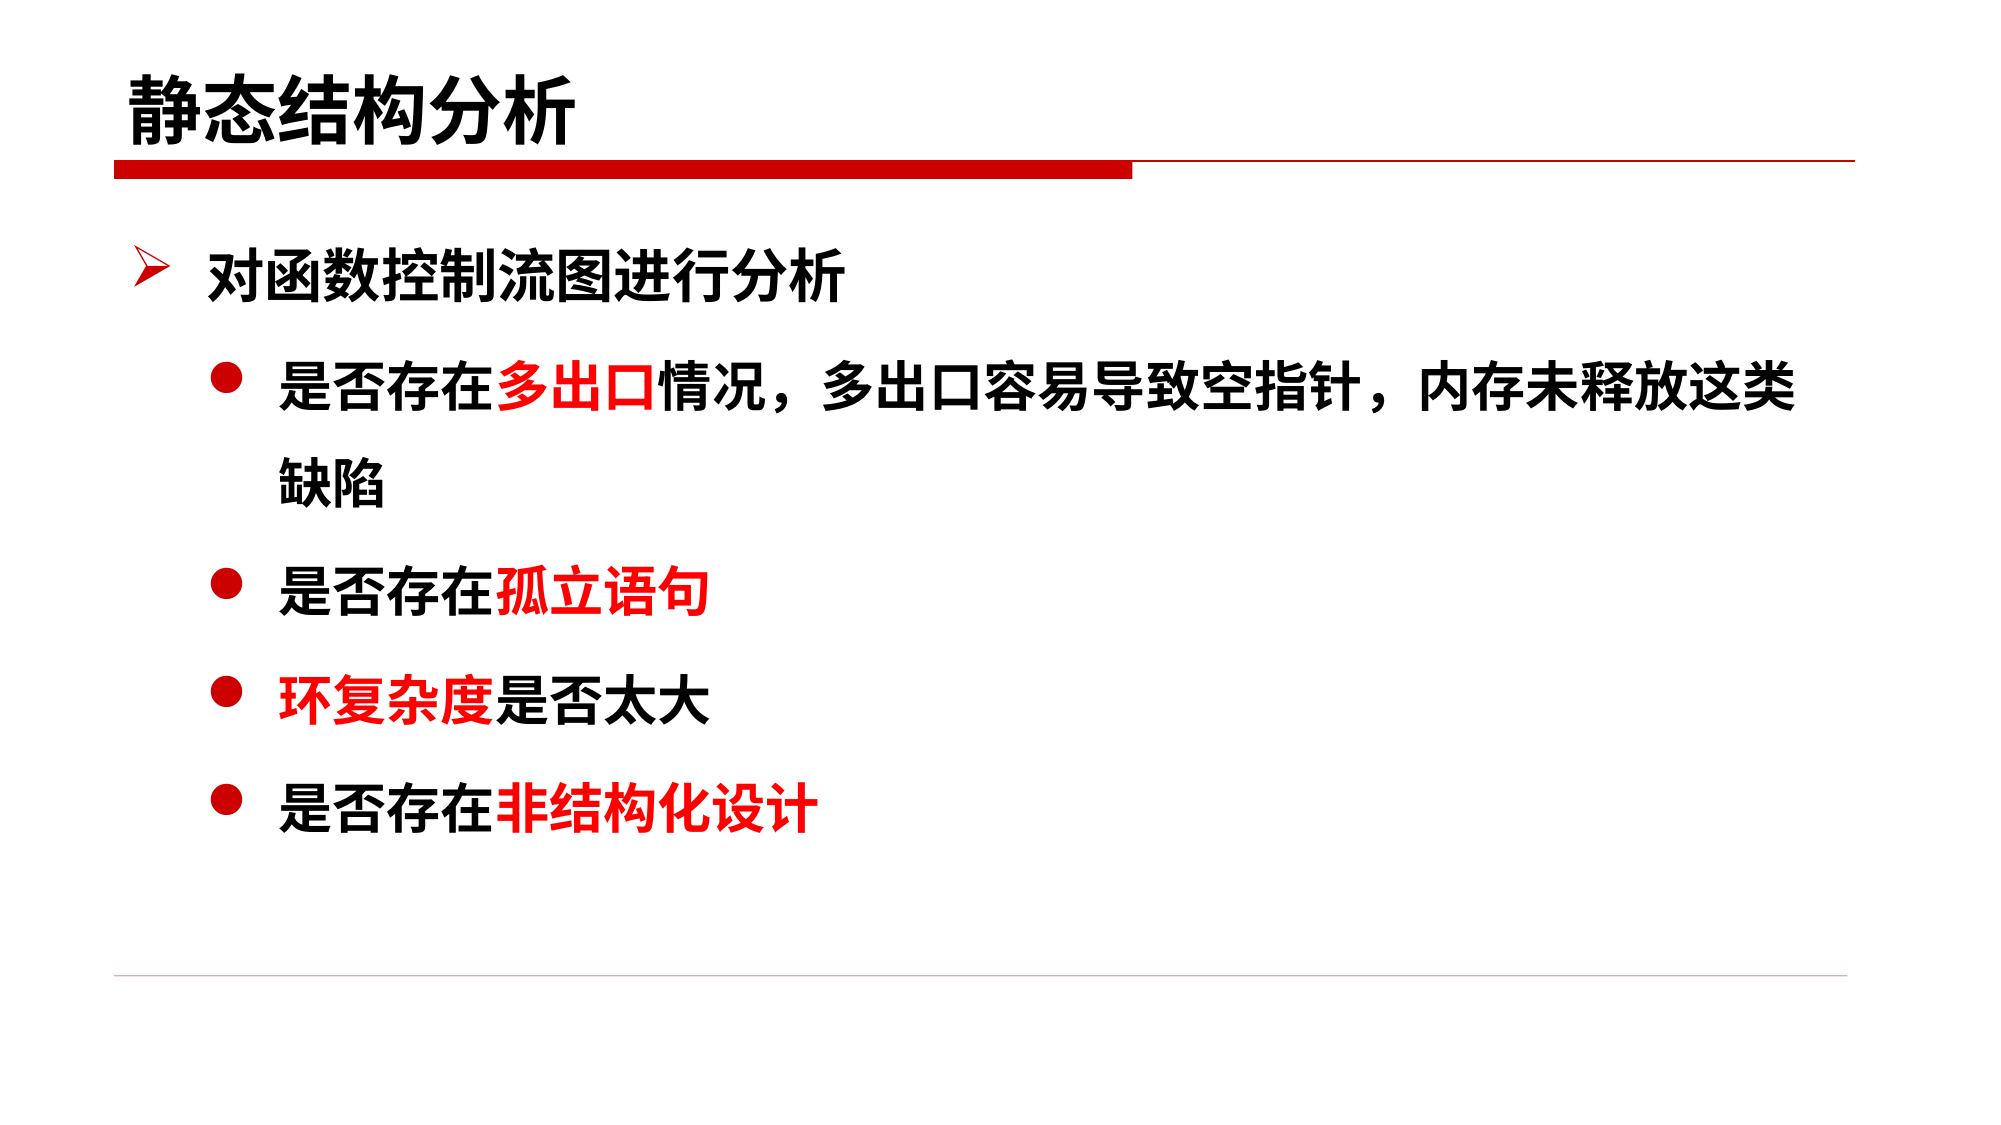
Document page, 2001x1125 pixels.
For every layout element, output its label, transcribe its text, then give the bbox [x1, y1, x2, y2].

list 对函数控制流图进行分析 是否存在多出口情况，多出口容易导致空指针，内存未释放这类缺陷 是否存在孤立语句 环复杂度是否太大 是否存在非结构化设计 [114, 196, 1865, 897]
title 静态结构分析 [112, 42, 1863, 161]
